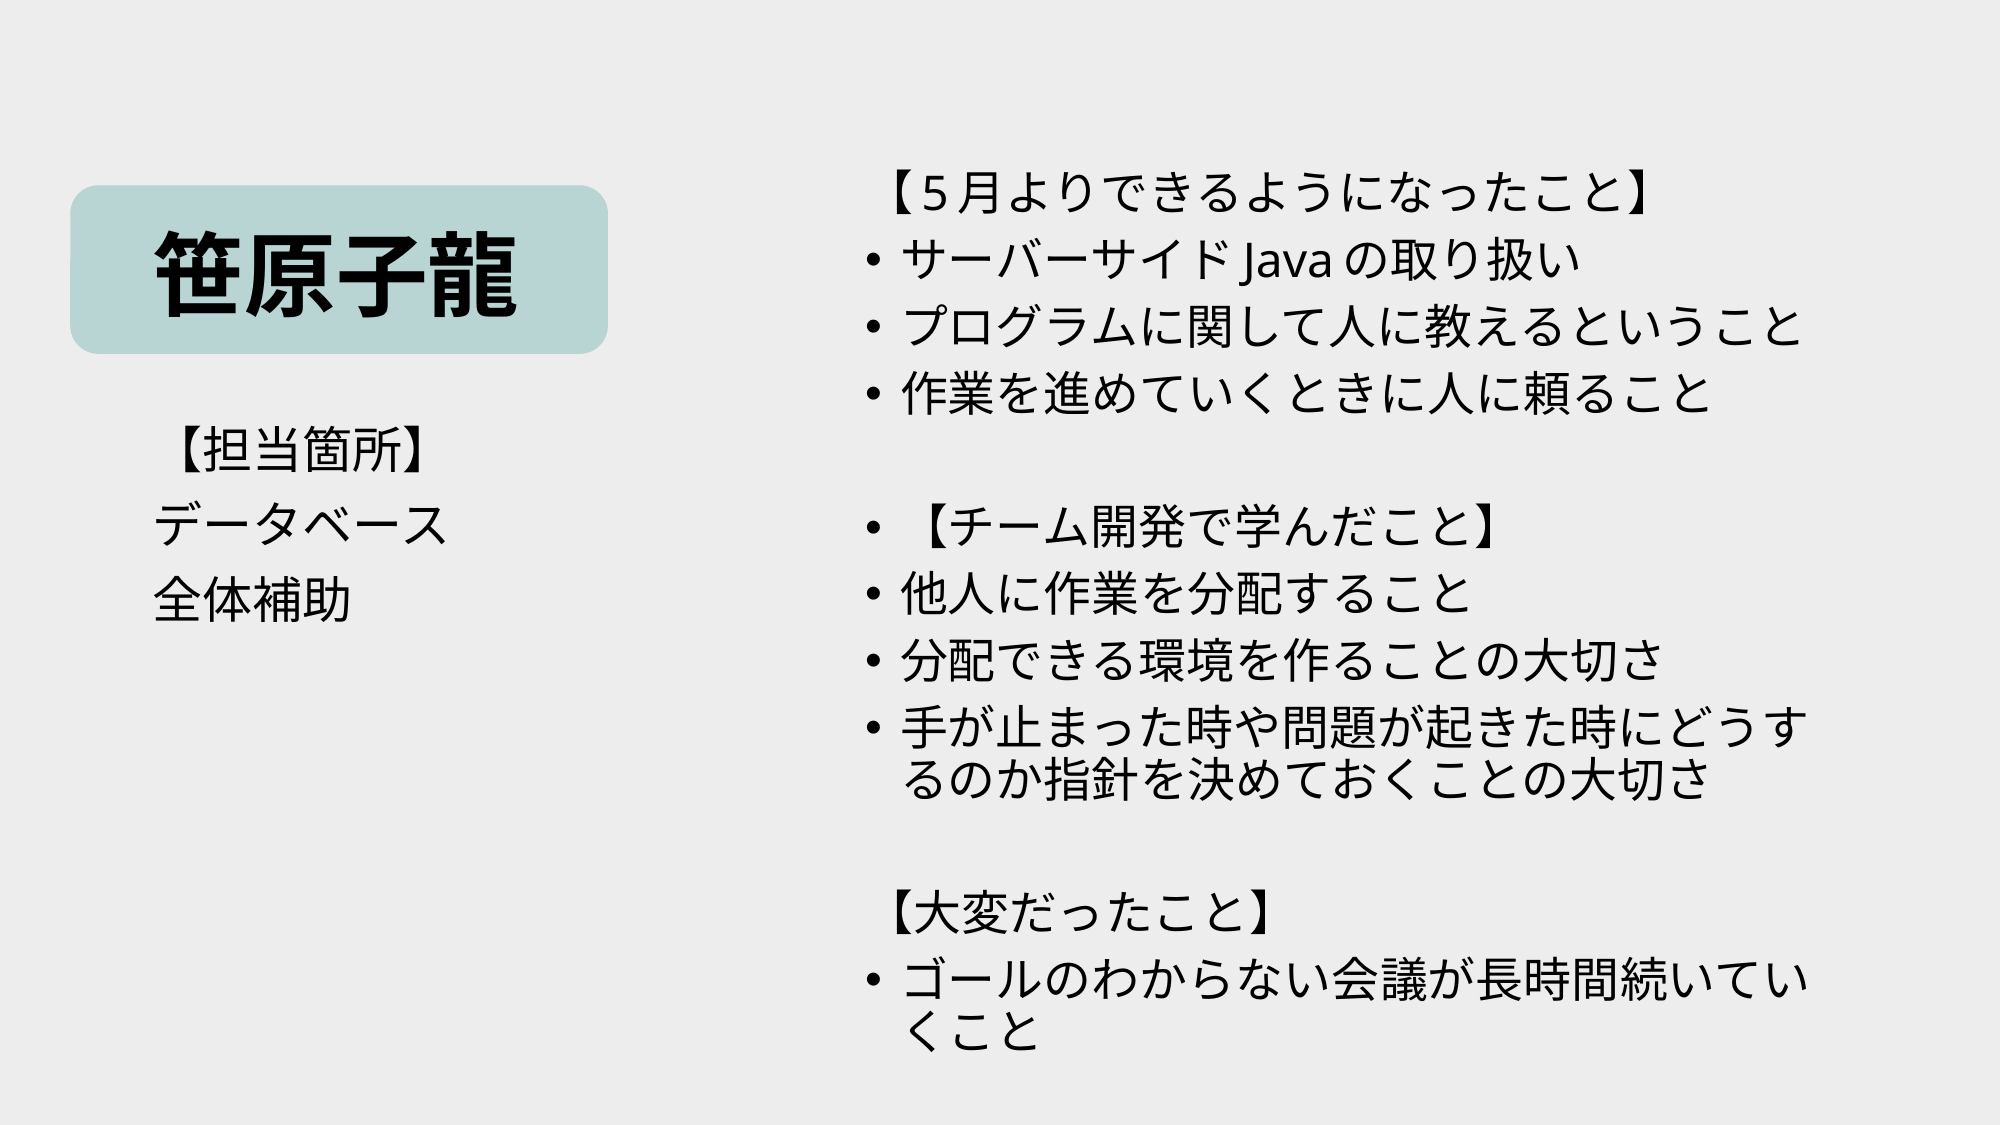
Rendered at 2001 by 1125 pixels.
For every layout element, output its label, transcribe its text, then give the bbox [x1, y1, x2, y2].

text_box [69, 184, 137, 355]
list 【5月よりできるようになったこと】 サーバーサイドJavaの取り扱い プログラムに関して人に教えるということ 作業を進めていくときに人に頼ること 【チーム開発で学んだこと】 他人に作業を分配すること 分配できる環境を作ることの大切さ 手が止まった時や問題が起きた時にどうするのか指針を決めておくことの大切さ 【大変だったこと】 ゴールのわからない会議が長時間続いていくこと [850, 161, 1863, 1072]
list 【担当箇所】 データベース 全体補助 [137, 338, 783, 963]
title 笹原子龍 [137, 75, 783, 338]
